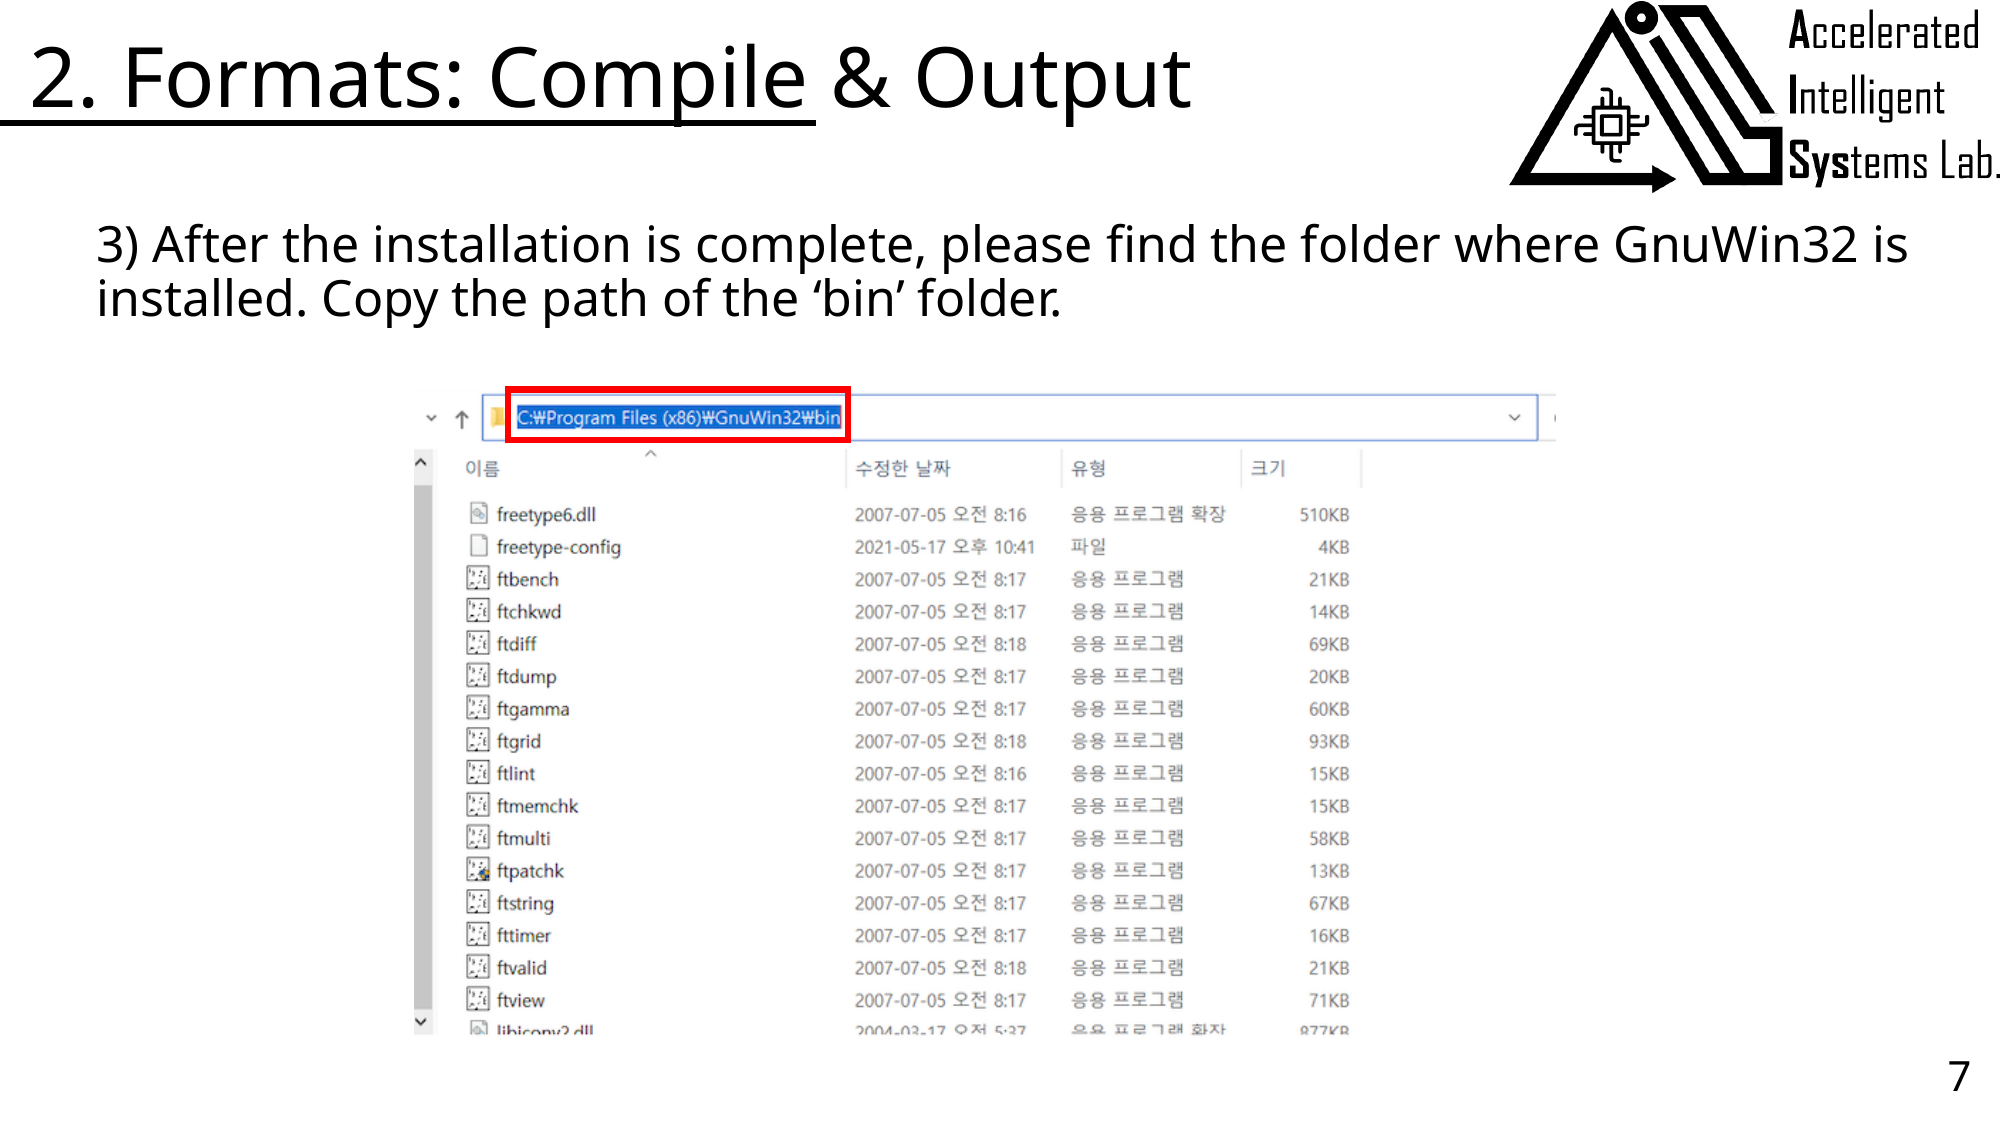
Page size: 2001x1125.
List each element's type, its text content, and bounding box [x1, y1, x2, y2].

slide_number 7 [1536, 1042, 1987, 1103]
picture [1509, 1, 2000, 193]
title 2. Formats: Compile & Output [14, 22, 1740, 139]
text_box [1809, 1018, 2000, 1125]
picture [414, 389, 1556, 1043]
list 3) After the installation is complete, please find the folder where GnuWin32 is installed. Copy the path of the ‘bin’ folder. [81, 211, 1987, 1078]
